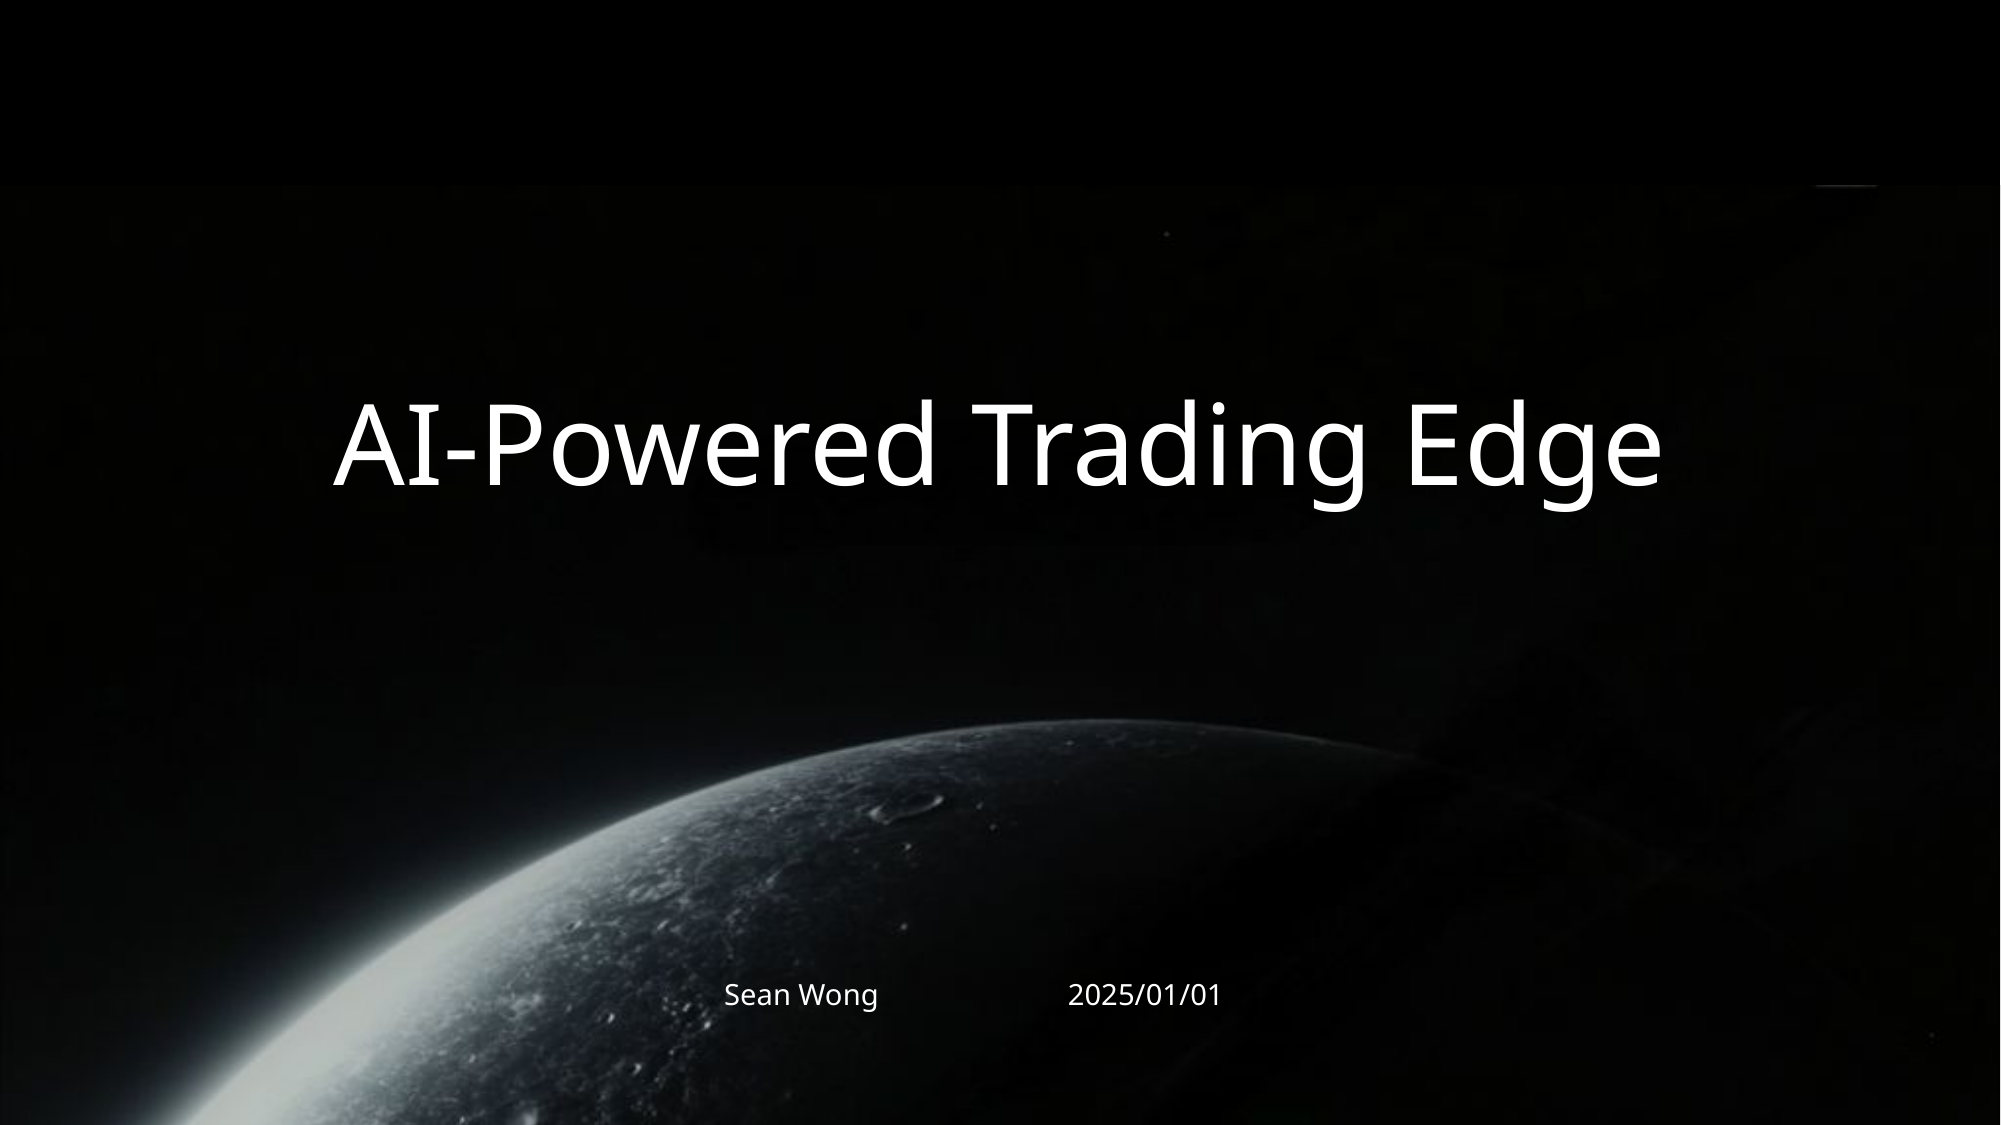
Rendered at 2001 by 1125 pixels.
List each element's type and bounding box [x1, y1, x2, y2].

picture [0, 185, 2001, 1125]
